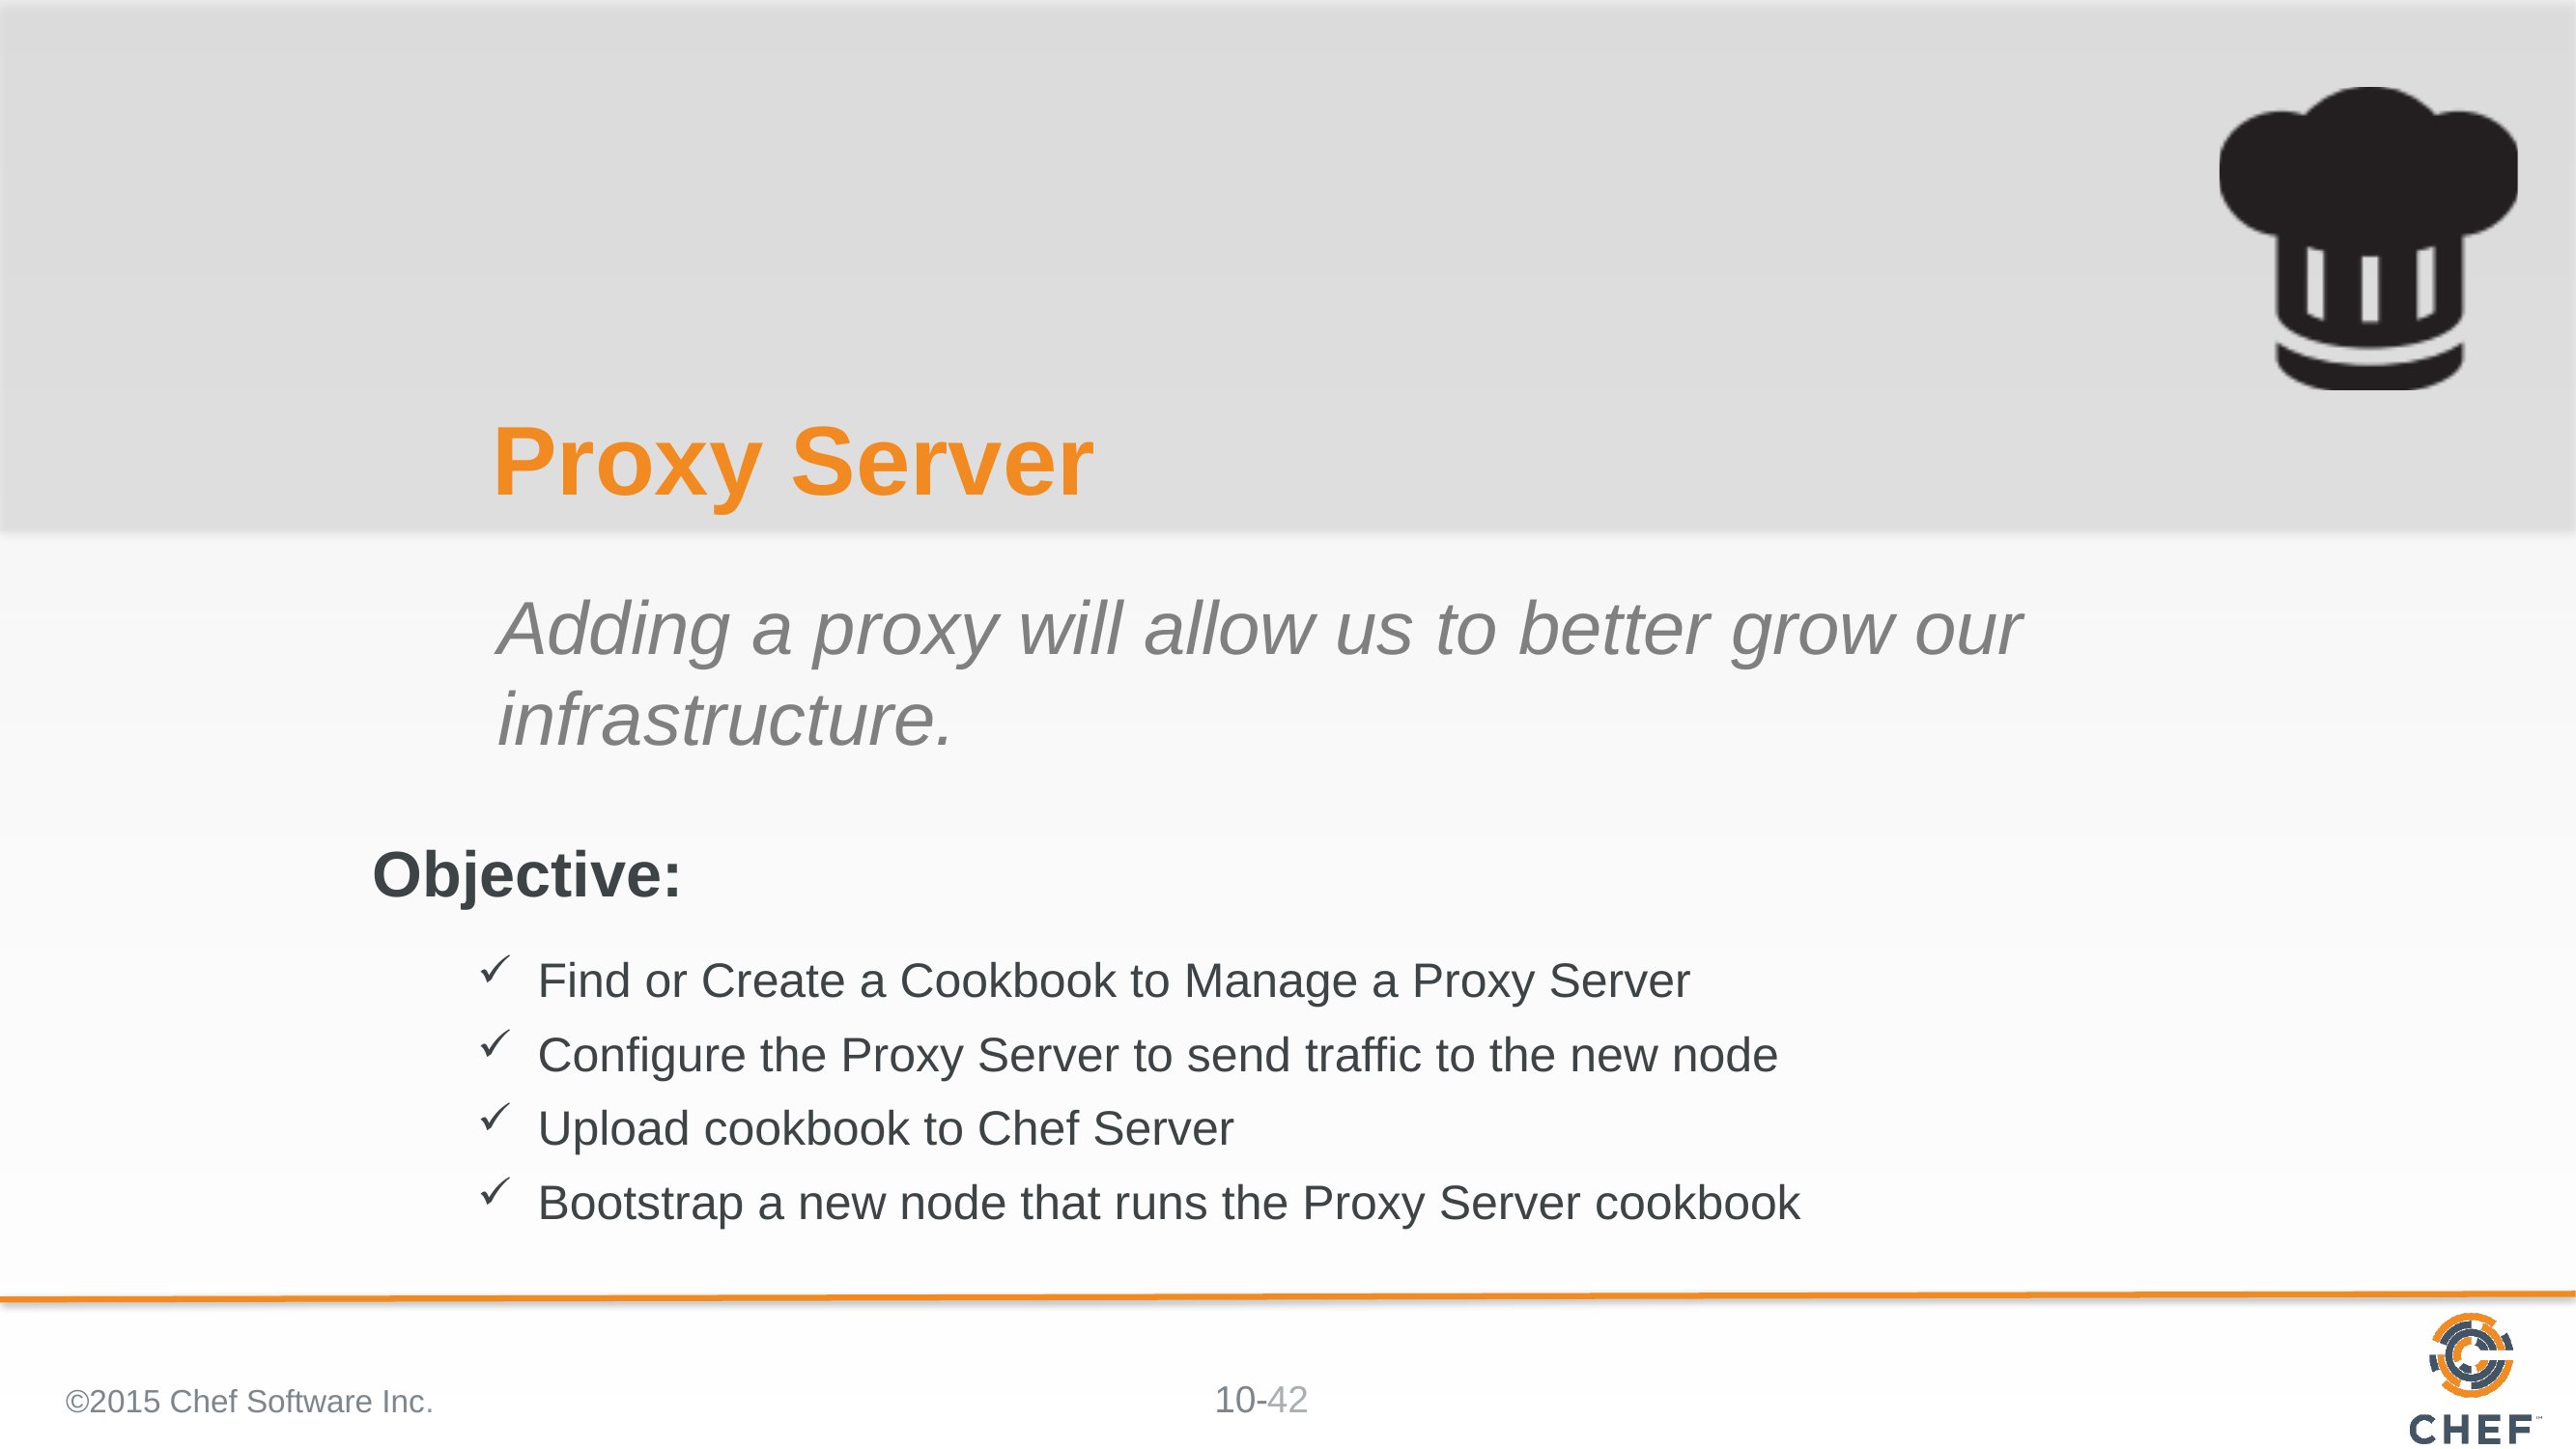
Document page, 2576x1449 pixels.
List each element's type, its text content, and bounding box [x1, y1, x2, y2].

picture [2399, 1297, 2550, 1449]
title Proxy Server [477, 395, 2217, 531]
footer ©2015 Chef Software Inc. [51, 1359, 952, 1440]
list Find or Create a Cookbook to Manage a Proxy Server Configure the Proxy Server to send traffic to the new node Upload cookbook to Chef Server Bootstrap a new node that runs the Proxy Server cookbook [477, 949, 2271, 1243]
slide_number 42 [998, 1359, 1578, 1437]
list Adding a proxy will allow us to better grow our infrastructure. [478, 549, 2272, 791]
